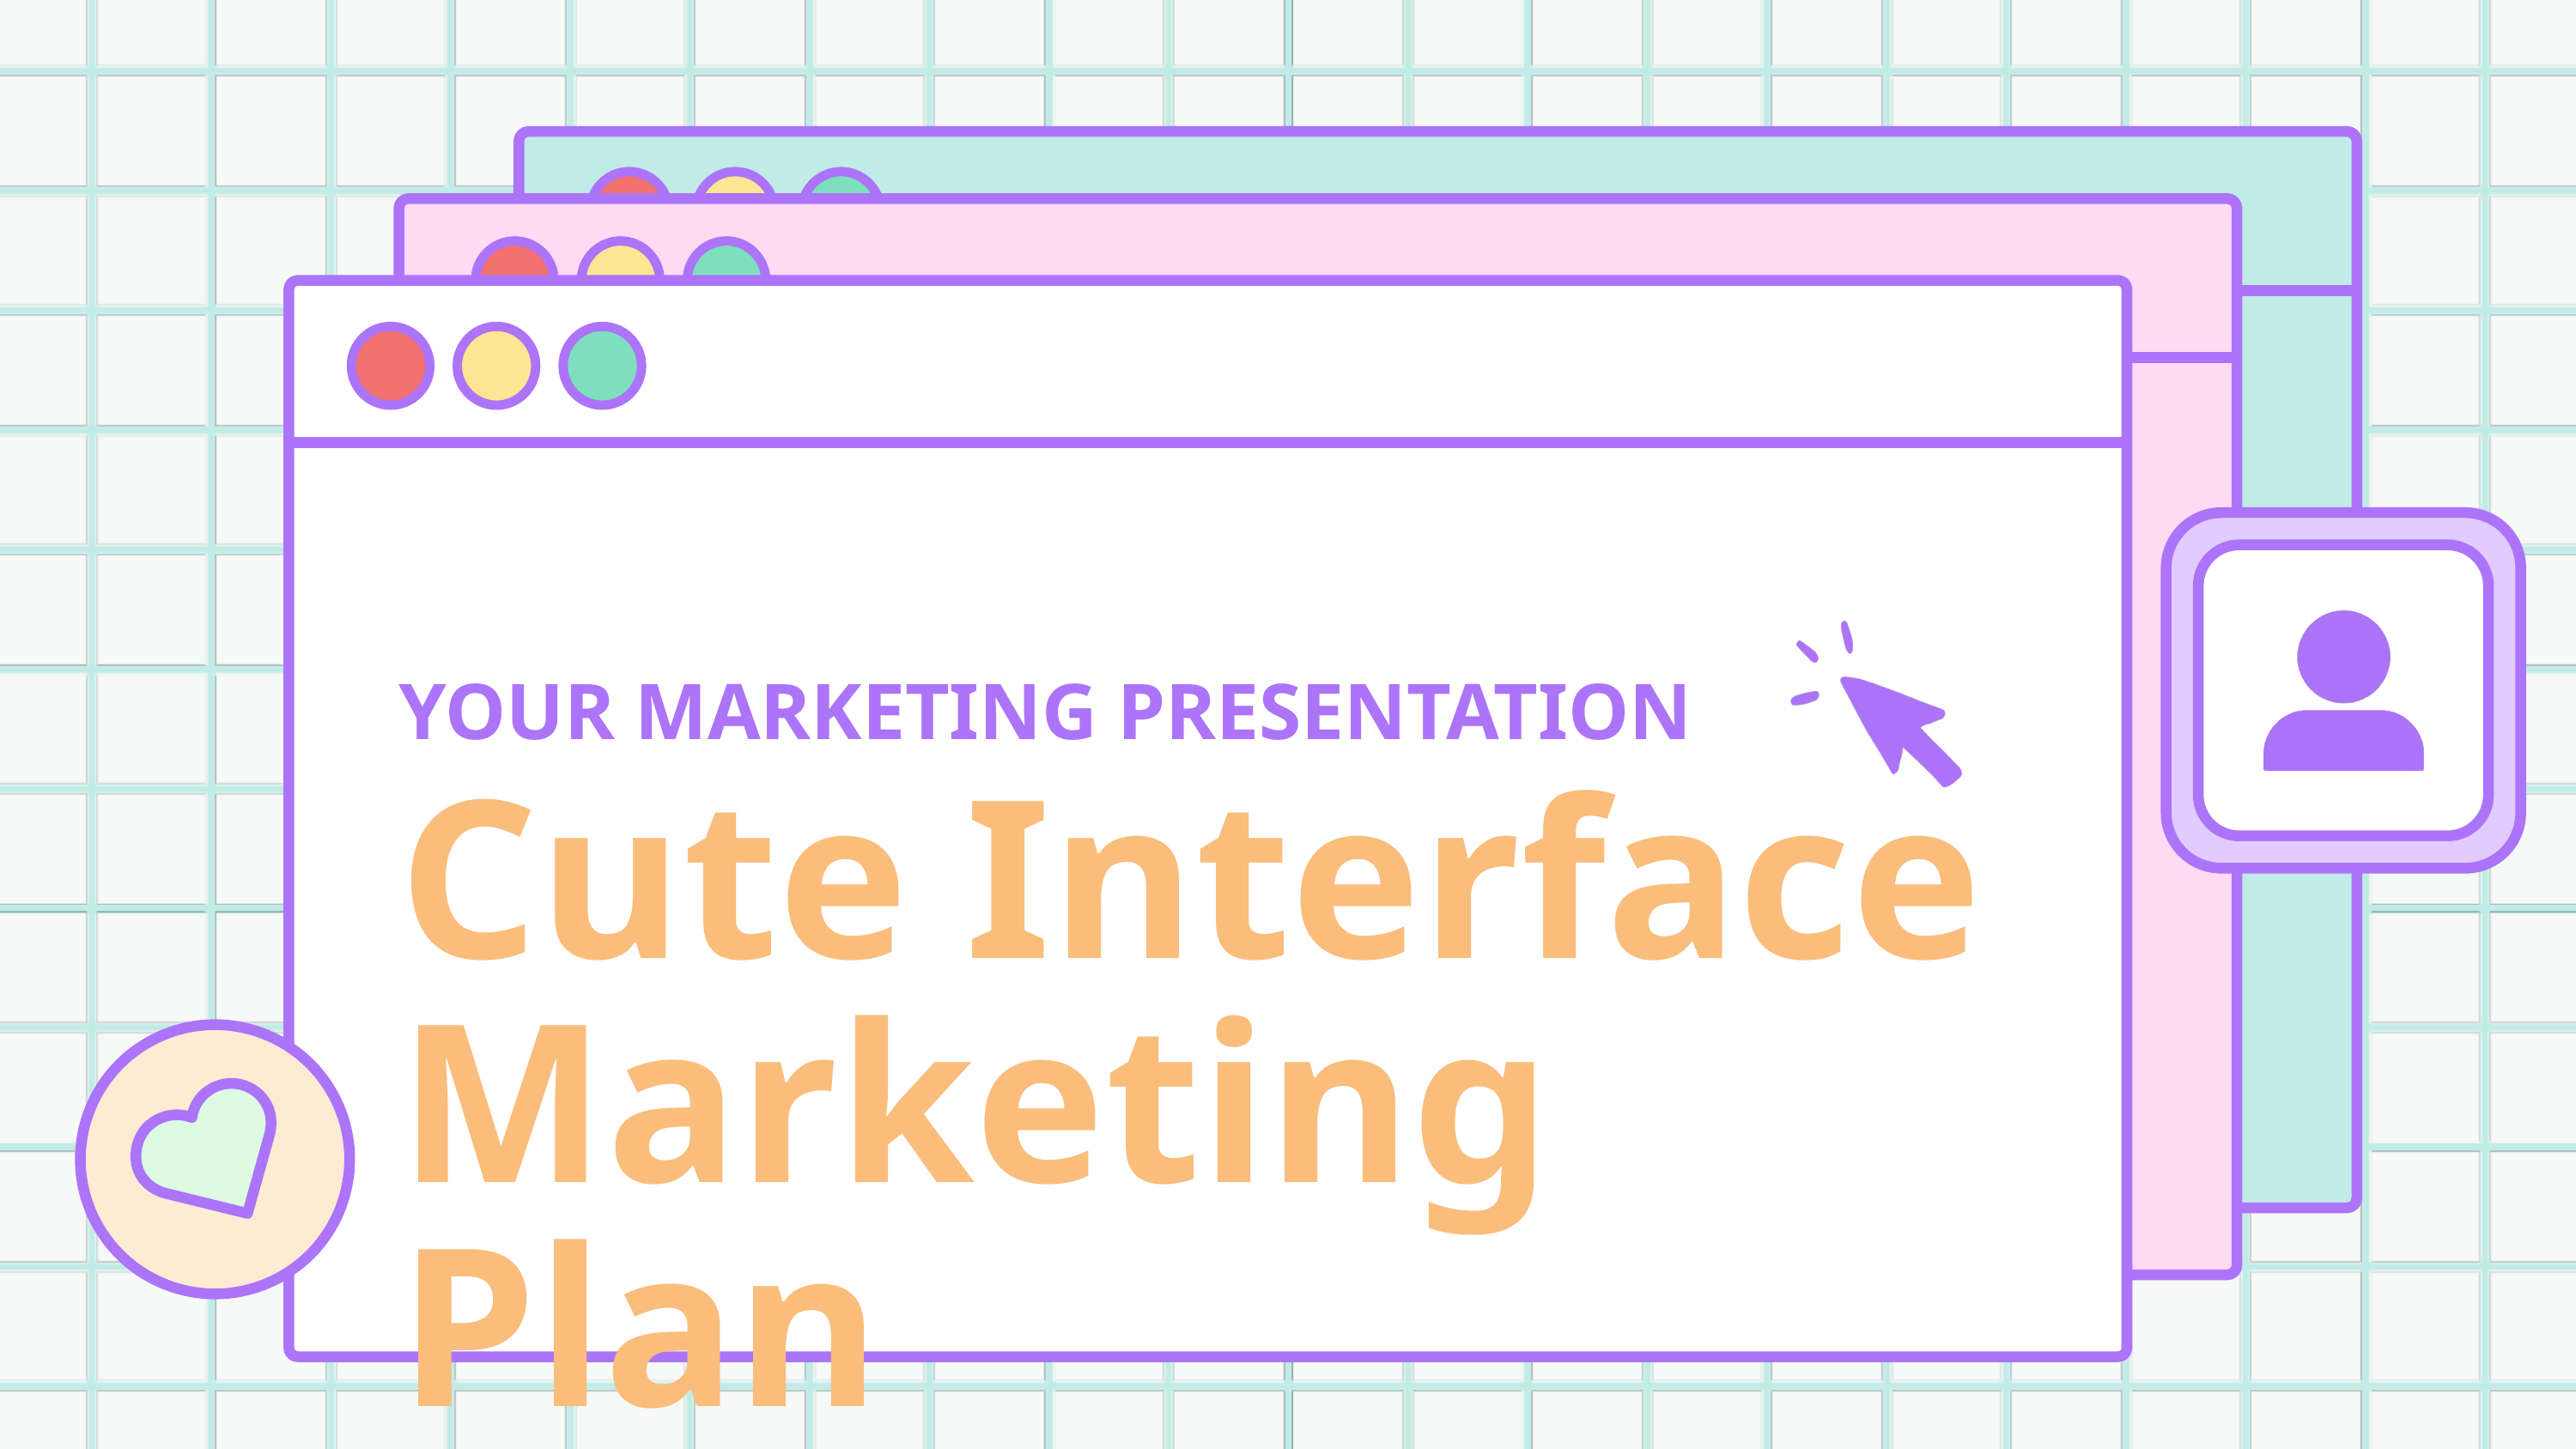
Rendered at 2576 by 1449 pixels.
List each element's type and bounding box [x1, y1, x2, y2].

text_box [80, 1024, 350, 1294]
text_box [2166, 495, 2576, 985]
text_box [0, 0, 2576, 1449]
picture [1795, 616, 1942, 643]
text_box [289, 252, 2128, 1357]
text_box [398, 160, 2238, 1276]
text_box [518, 93, 2358, 494]
text_box [2240, 991, 2358, 1209]
text_box [398, 643, 2047, 1233]
